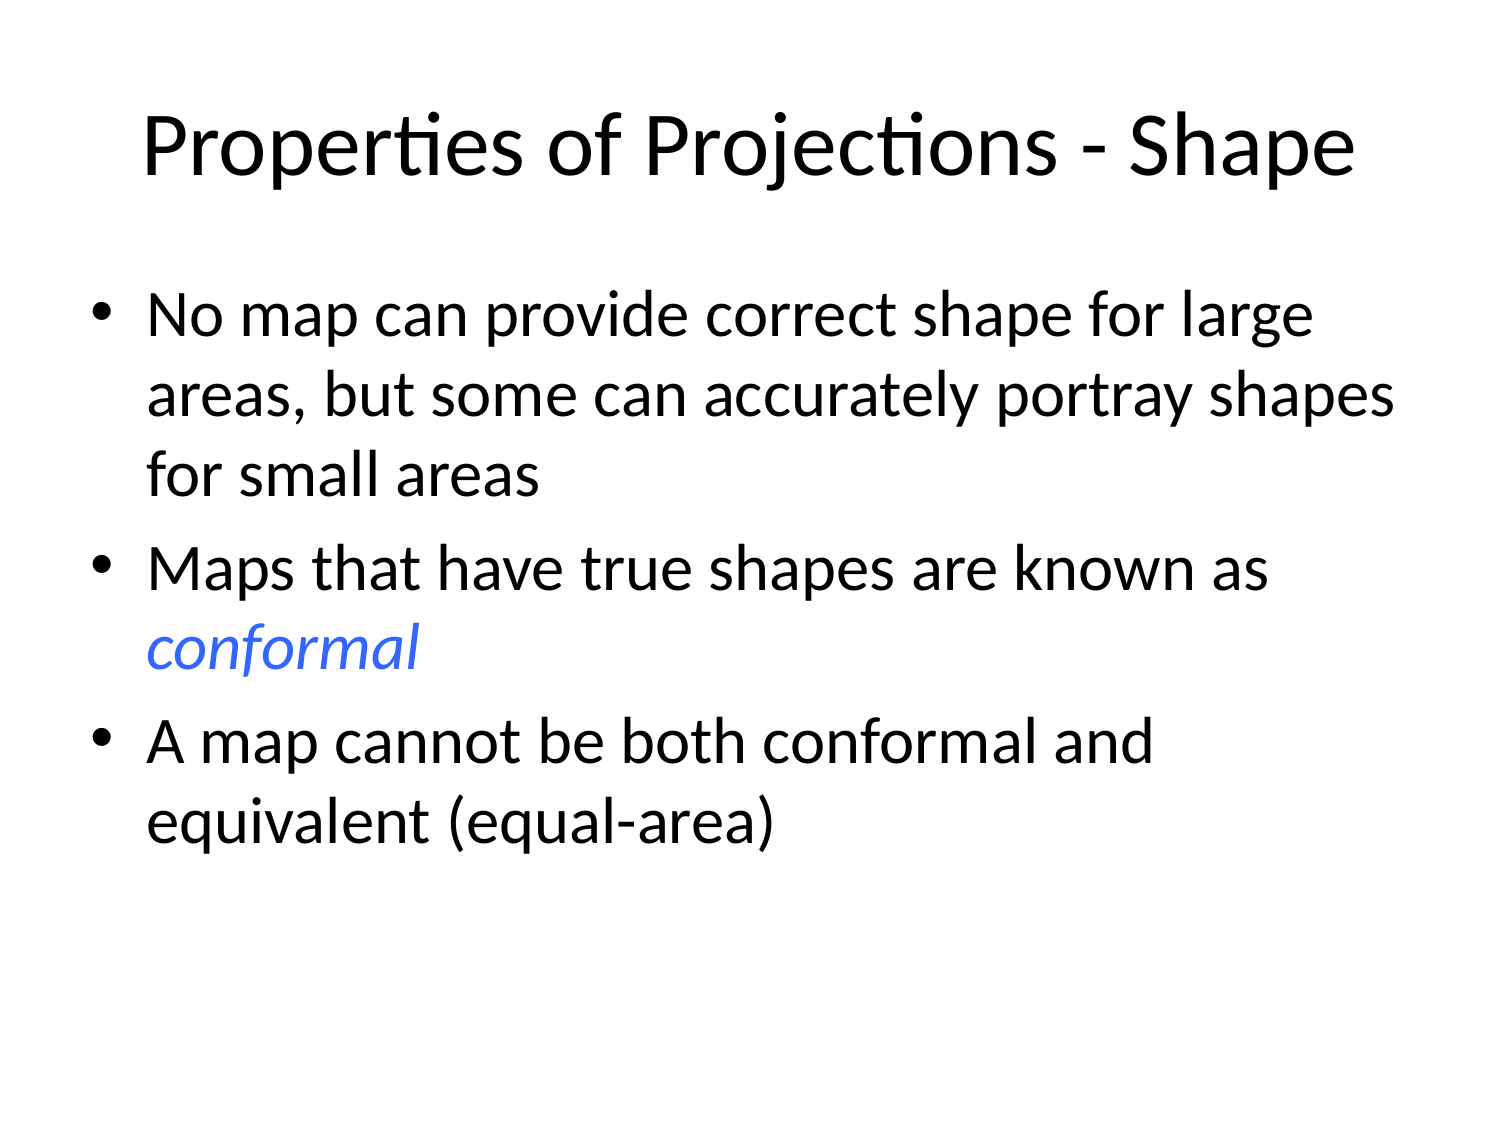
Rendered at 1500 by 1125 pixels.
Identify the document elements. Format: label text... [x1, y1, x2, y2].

title Properties of Projections - Shape [75, 45, 1425, 233]
list No map can provide correct shape for large areas, but some can accurately portray shapes for small areas Maps that have true shapes are known as conformal A map cannot be both conformal and equivalent (equal-area) [75, 262, 1425, 1005]
